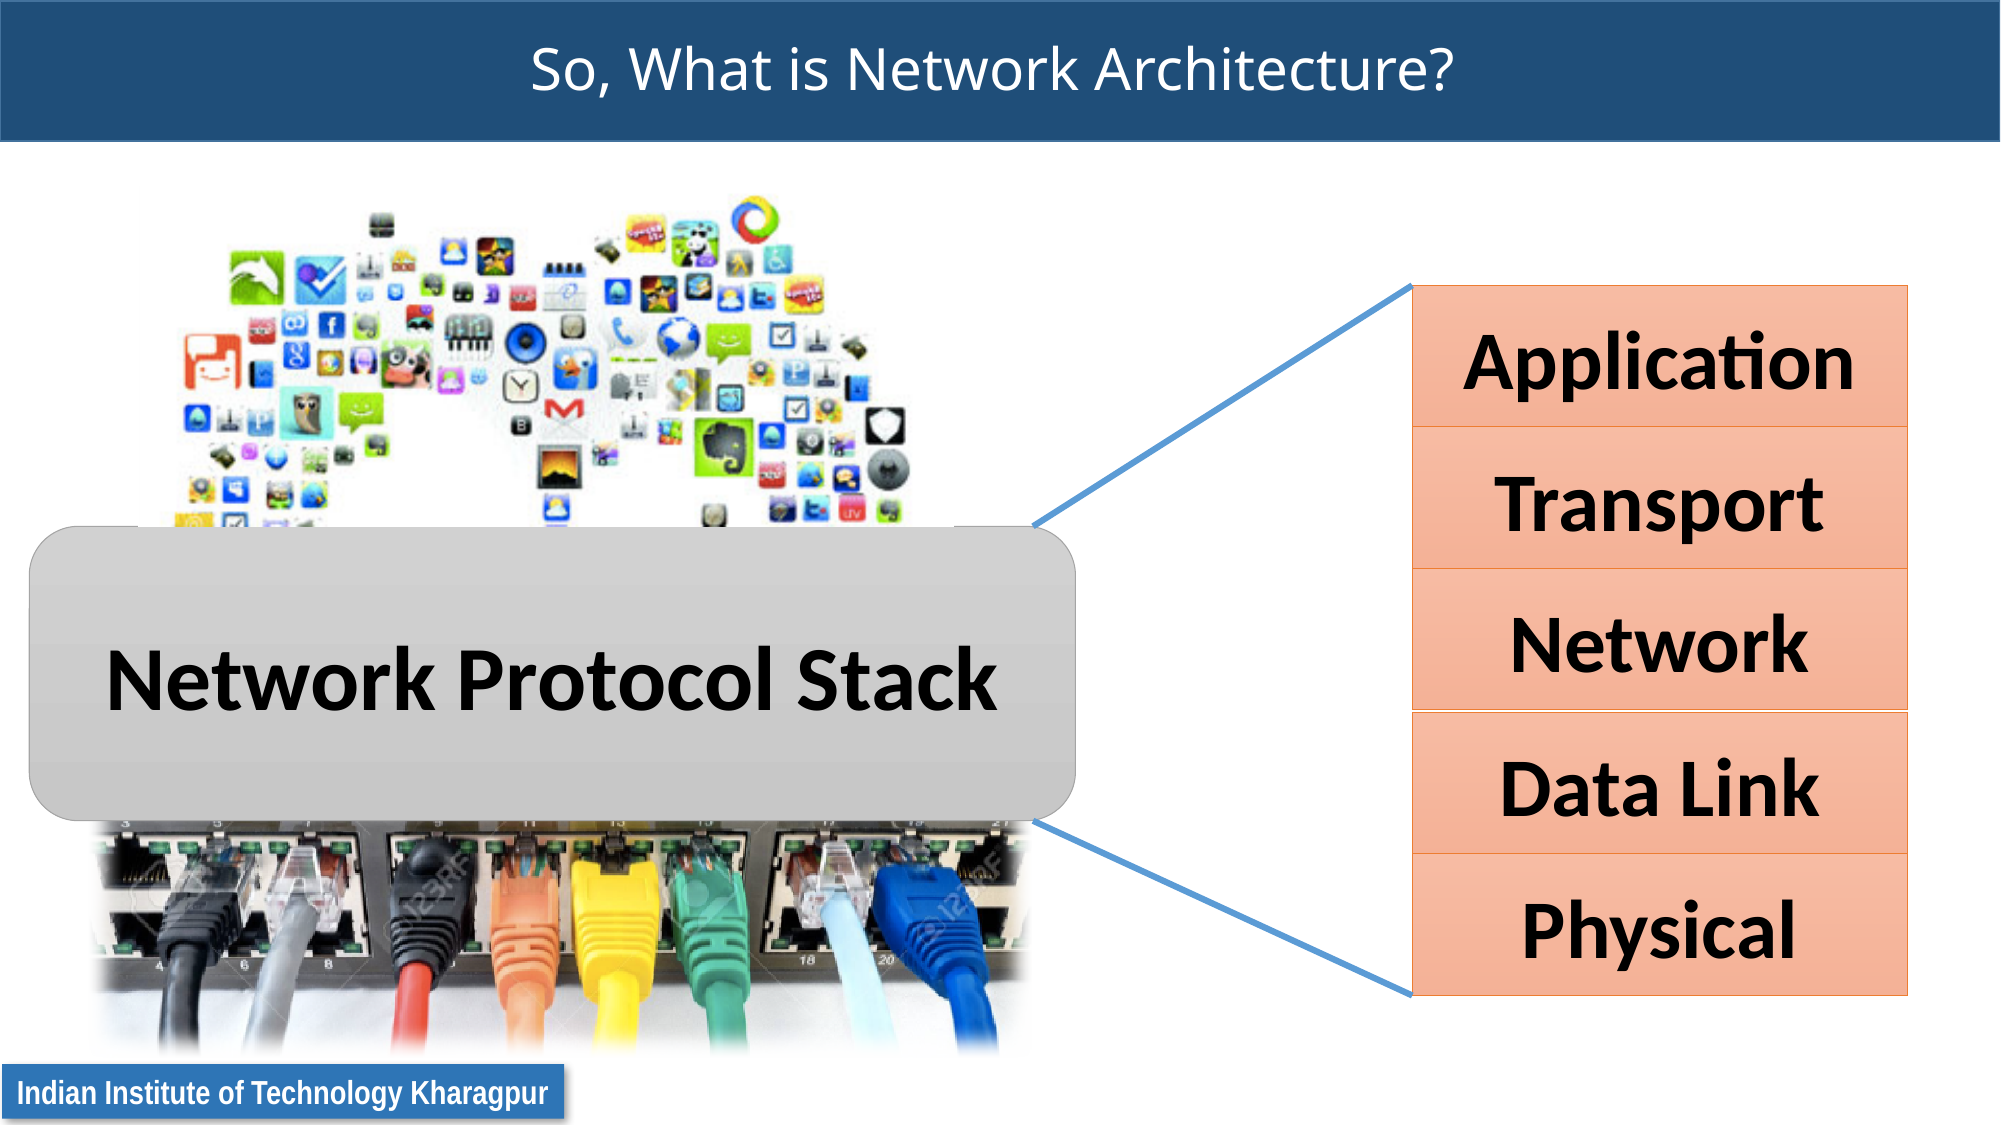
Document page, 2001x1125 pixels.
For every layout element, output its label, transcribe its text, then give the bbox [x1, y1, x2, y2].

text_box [1032, 285, 1413, 527]
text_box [1032, 820, 1413, 996]
title So, What is Network Architecture? [0, 1, 2000, 141]
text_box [29, 186, 1076, 1058]
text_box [1412, 285, 1908, 996]
